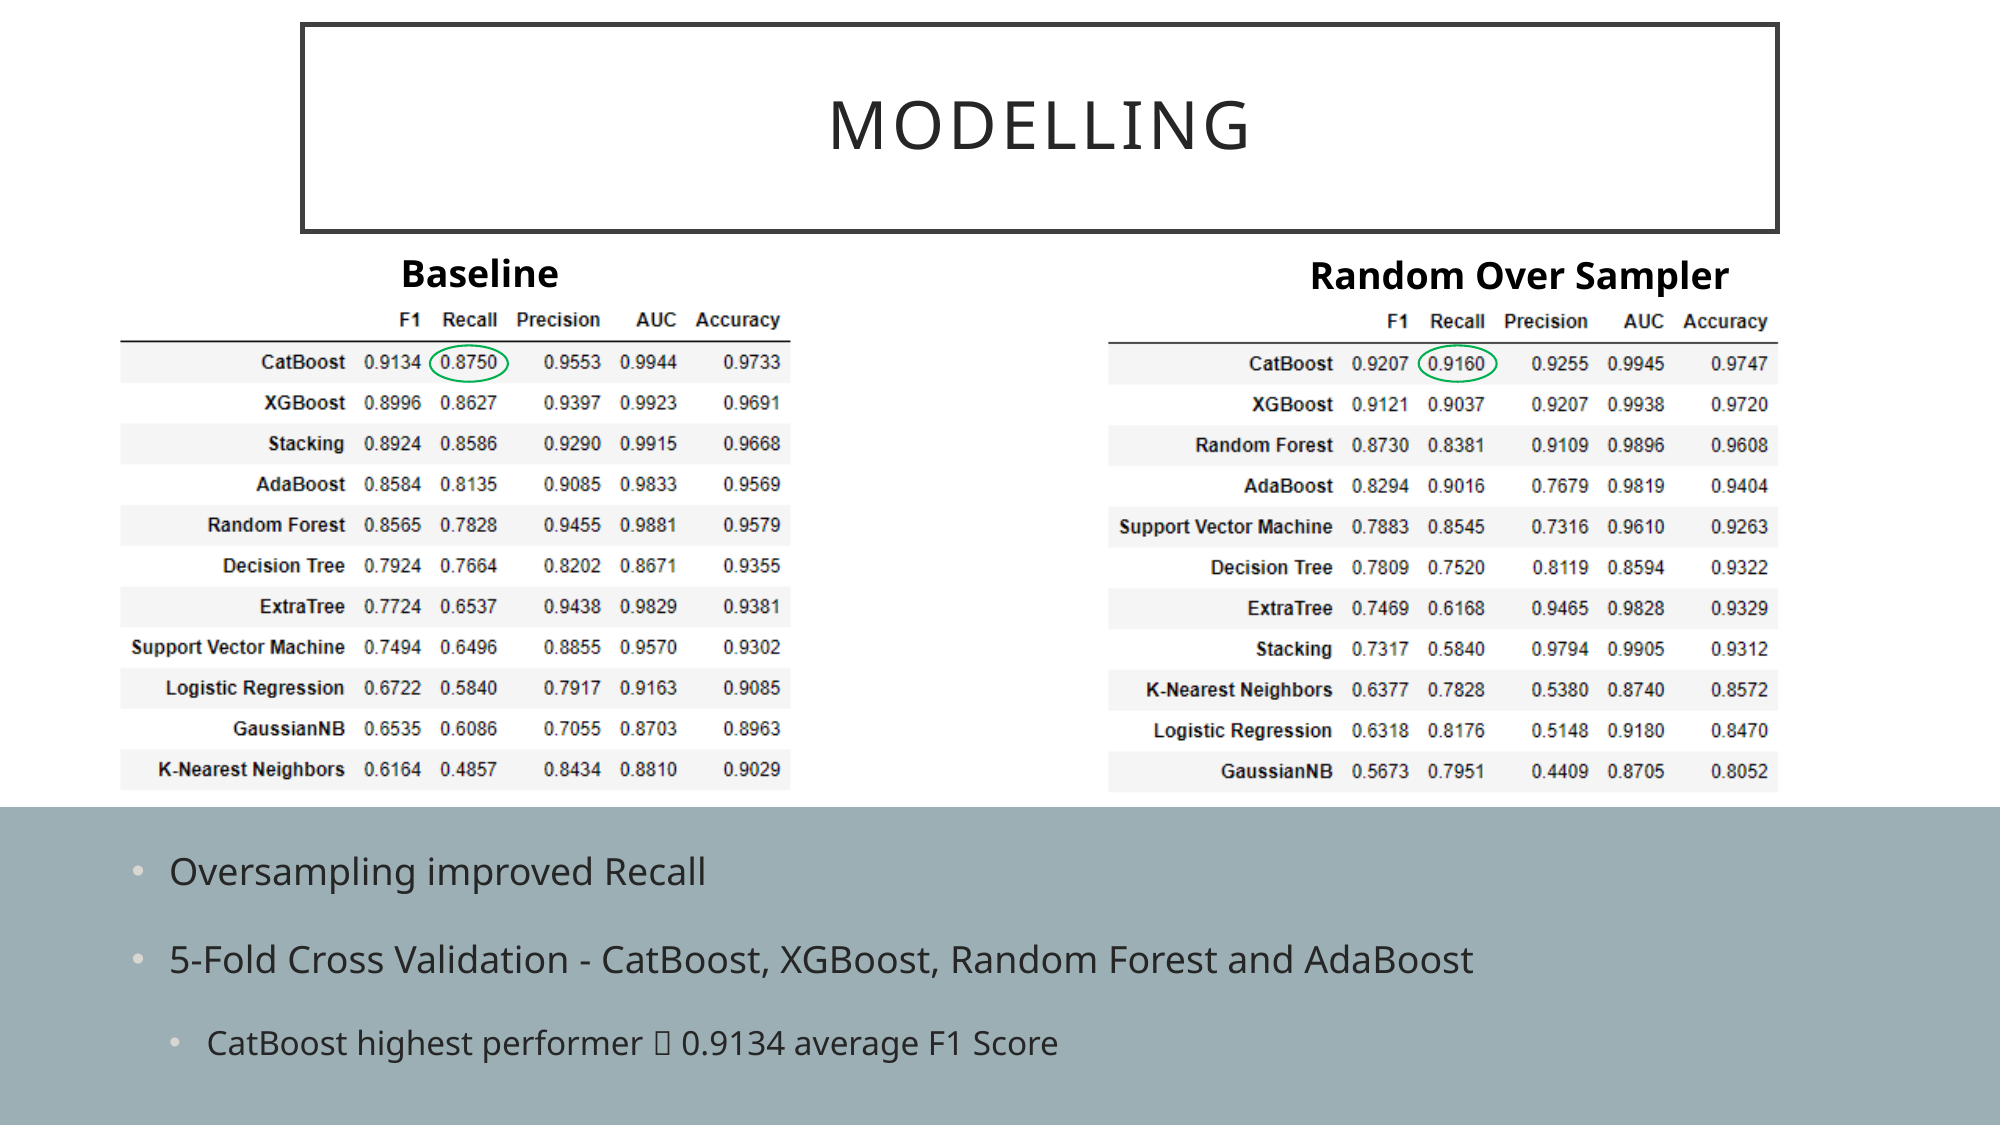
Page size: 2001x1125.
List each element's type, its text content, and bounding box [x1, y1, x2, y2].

title Modelling [300, 22, 1780, 234]
text_box [0, 0, 2000, 808]
text_box Baseline [141, 242, 819, 303]
picture [1107, 297, 1783, 794]
picture [116, 297, 797, 803]
text_box Oversampling improved Recall 5-Fold Cross Validation - CatBoost, XGBoost, Random Forest and AdaBoost CatBoost highest performer  0.9134 average F1 Score [116, 817, 1934, 1123]
text_box [999, 341, 1795, 817]
text_box Random Over Sampler [1181, 244, 1858, 304]
